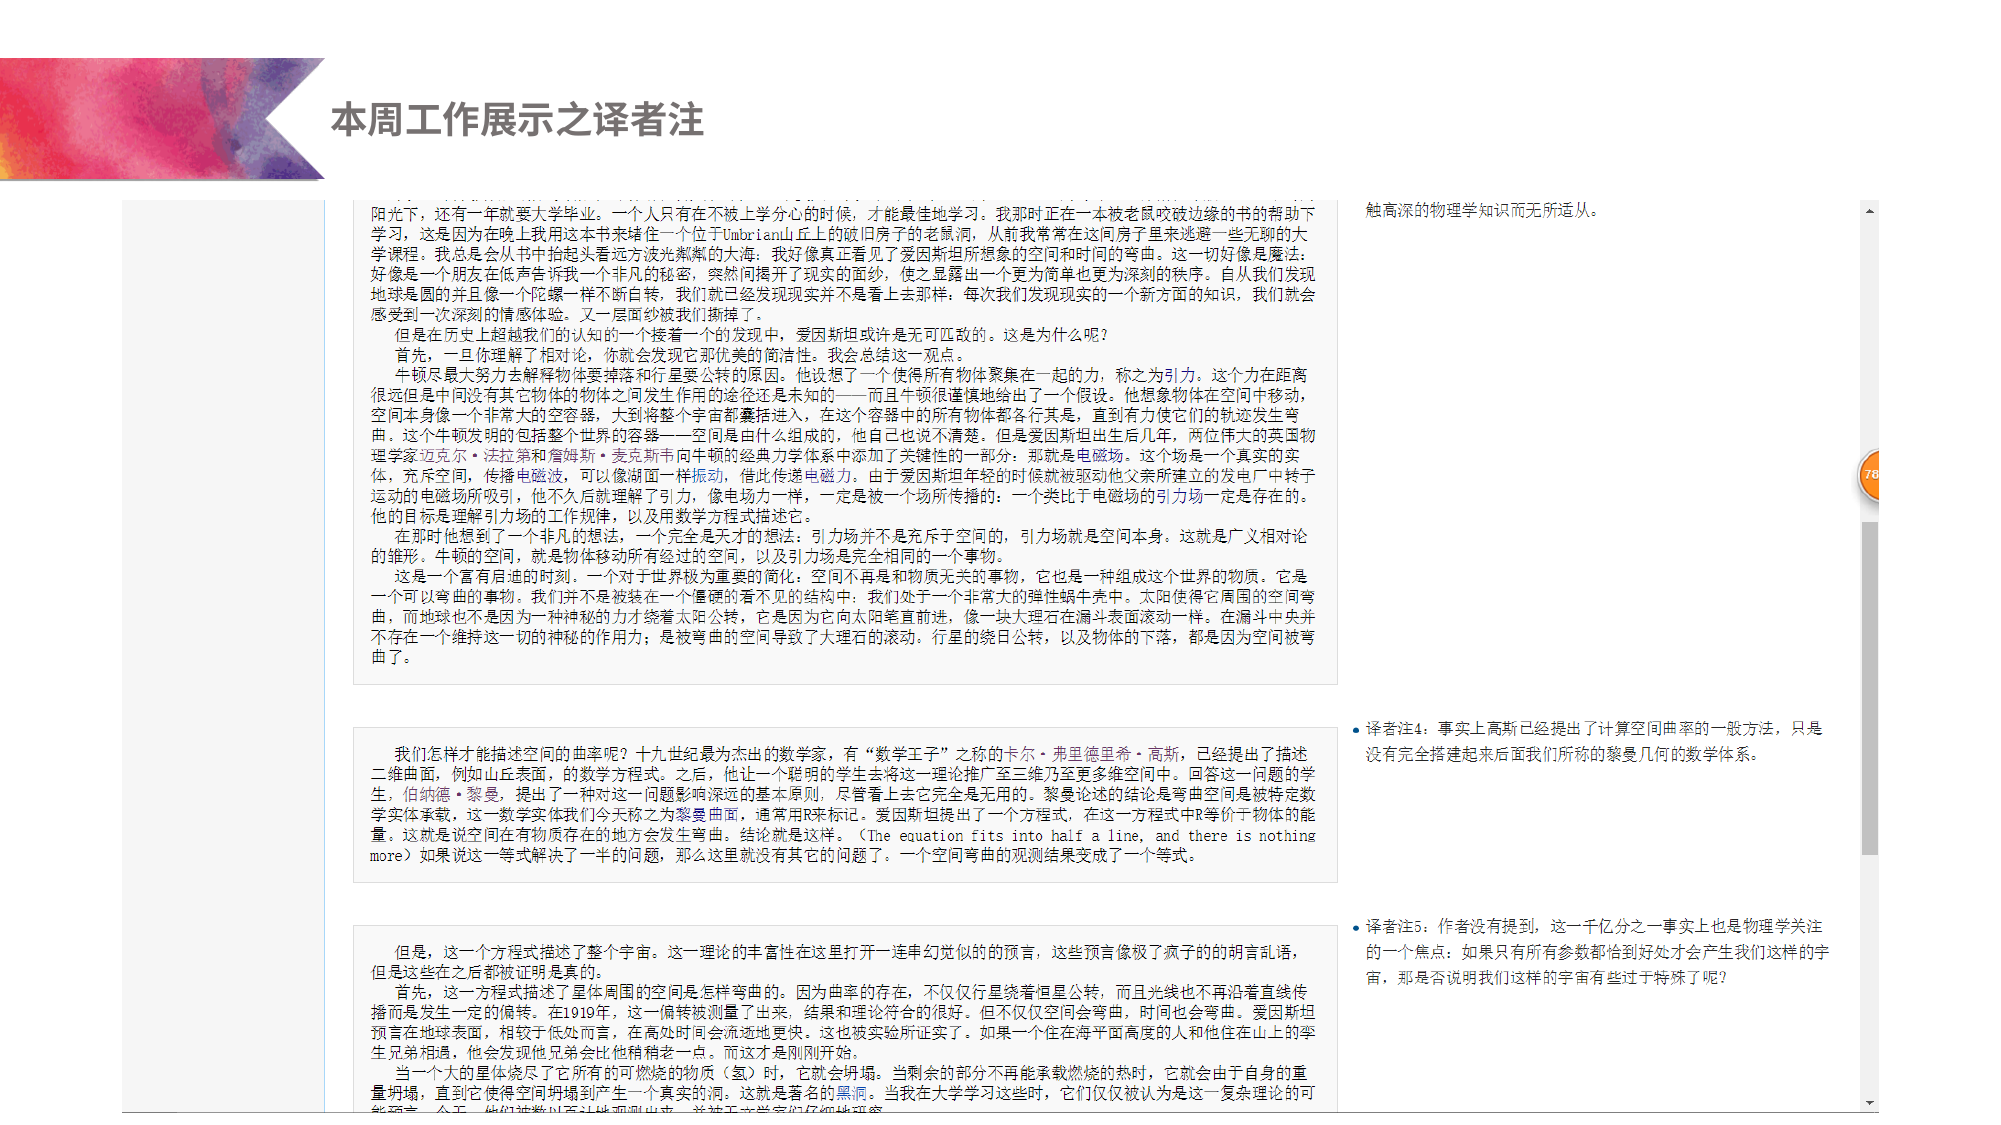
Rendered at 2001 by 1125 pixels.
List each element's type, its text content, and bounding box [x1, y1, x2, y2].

picture [121, 200, 1879, 1113]
picture [0, 58, 326, 179]
text_box 本周工作展示之译者注 [329, 88, 721, 149]
